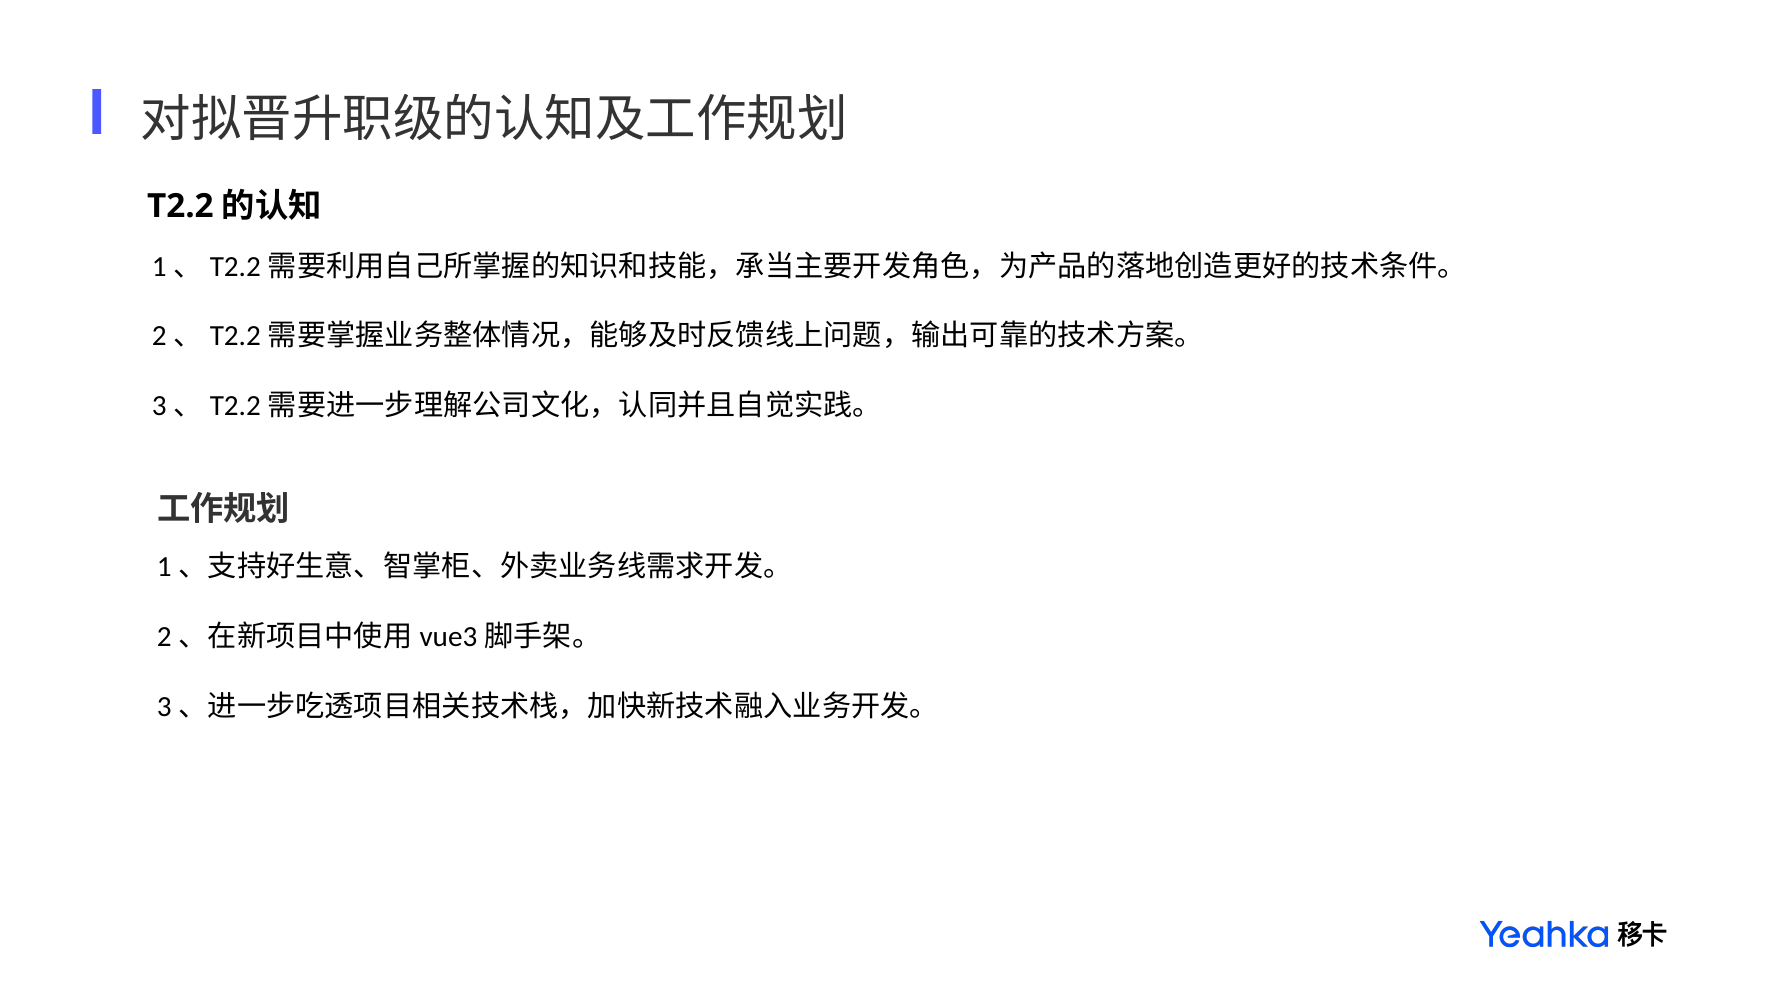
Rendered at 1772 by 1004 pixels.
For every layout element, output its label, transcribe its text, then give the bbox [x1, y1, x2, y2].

picture [1476, 917, 1670, 950]
text_box 对拟晋升职级的认知及工作规划 [125, 16, 1641, 155]
text_box [90, 87, 103, 136]
text_box 工作规划 [142, 479, 402, 535]
text_box 1、T2.2需要利用自己所掌握的知识和技能，承当主要开发角色，为产品的落地创造更好的技术条件。 2、T2.2需要掌握业务整体情况，能够及时反馈线上问题，输出可靠的技术方案。 3、T2.2需要进一步理解公司文化，认同并且自觉实践。 [137, 239, 1482, 429]
text_box 1、支持好生意、智掌柜、外卖业务线需求开发。 2、在新项目中使用vue3脚手架。 3、进一步吃透项目相关技术栈，加快新技术融入业务开发。 [142, 539, 961, 730]
text_box T2.2的认知 [125, 176, 385, 232]
